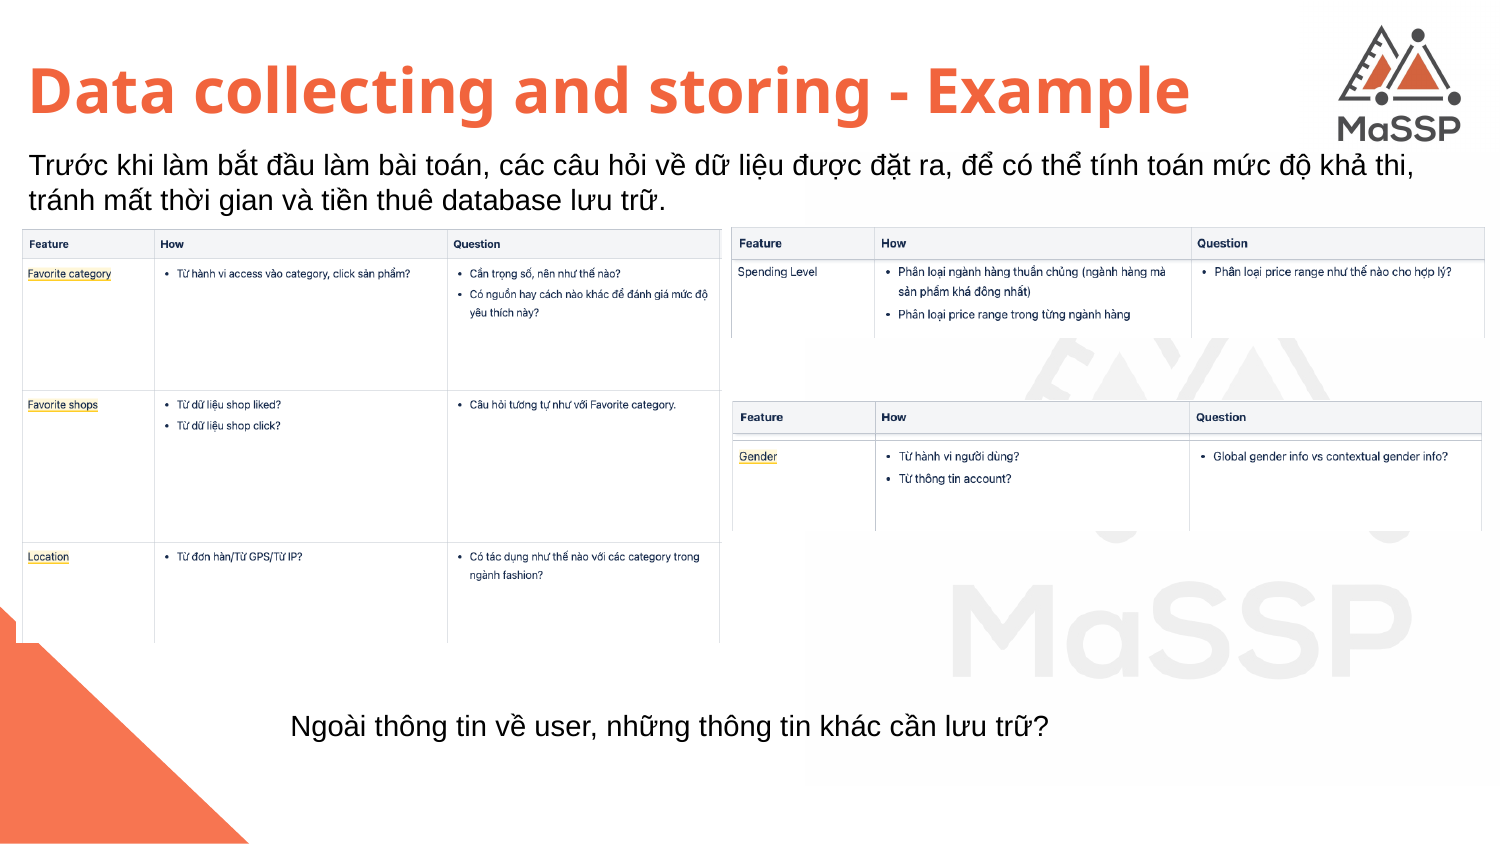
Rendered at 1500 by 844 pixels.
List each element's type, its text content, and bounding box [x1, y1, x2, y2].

picture [16, 224, 1485, 644]
title Data collecting and storing - Example [12, 36, 1411, 139]
text_box Ngoài thông tin về user, những thông tin khác cần lưu trữ? [275, 699, 1066, 750]
picture [1299, 1, 1500, 170]
text_box Trước khi làm bắt đầu làm bài toán, các câu hỏi về dữ liệu được đặt ra, để có thể tính toán mức độ khả thi, tránh mất thời gian và tiền thuê database lưu trữ. [13, 138, 1432, 224]
picture [730, 400, 1482, 531]
